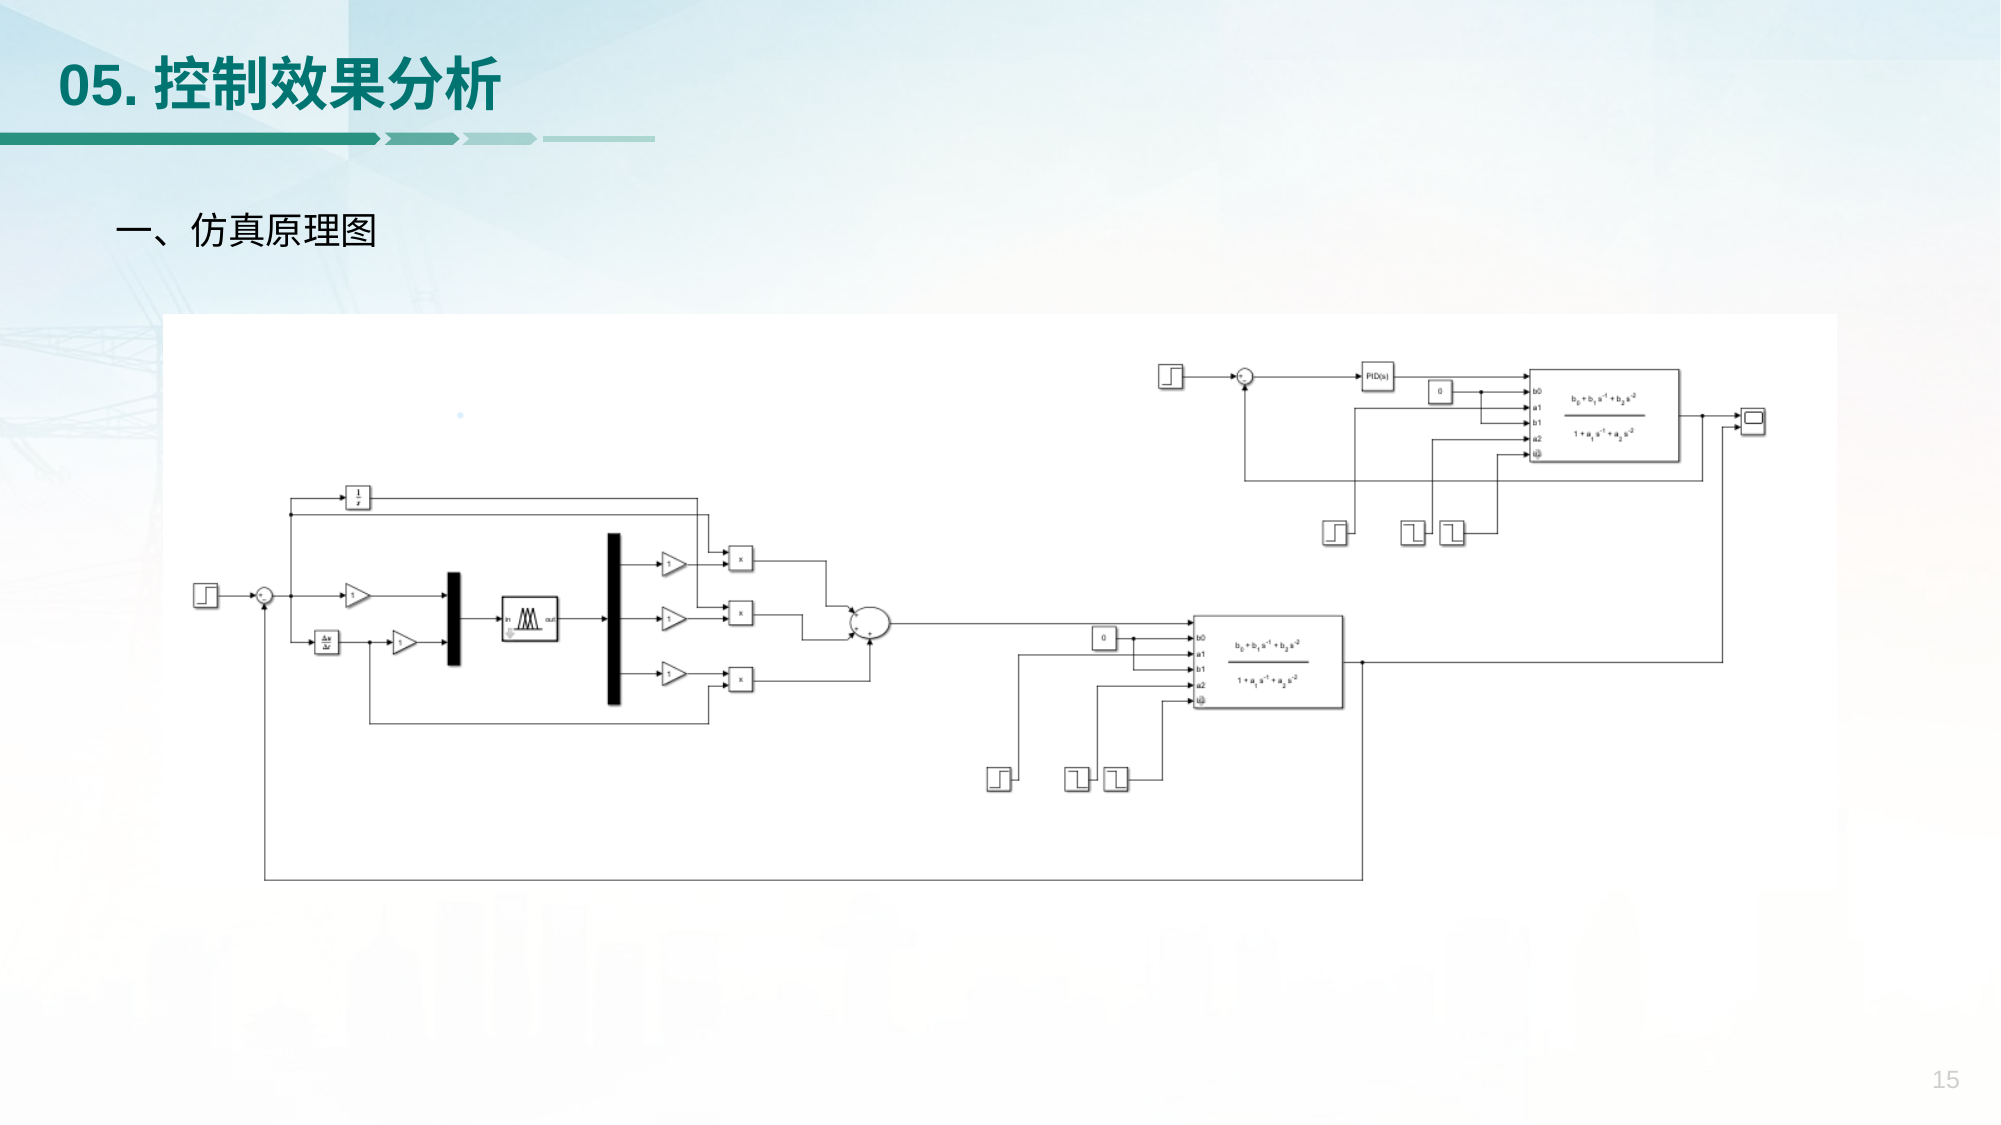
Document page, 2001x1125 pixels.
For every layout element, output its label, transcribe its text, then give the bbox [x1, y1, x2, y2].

text_box 一、仿真原理图 [100, 199, 394, 259]
slide_number 15 [1524, 1048, 1975, 1109]
picture [163, 314, 1837, 891]
text_box 05.控制效果分析 [0, 40, 1429, 125]
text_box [0, 132, 538, 145]
